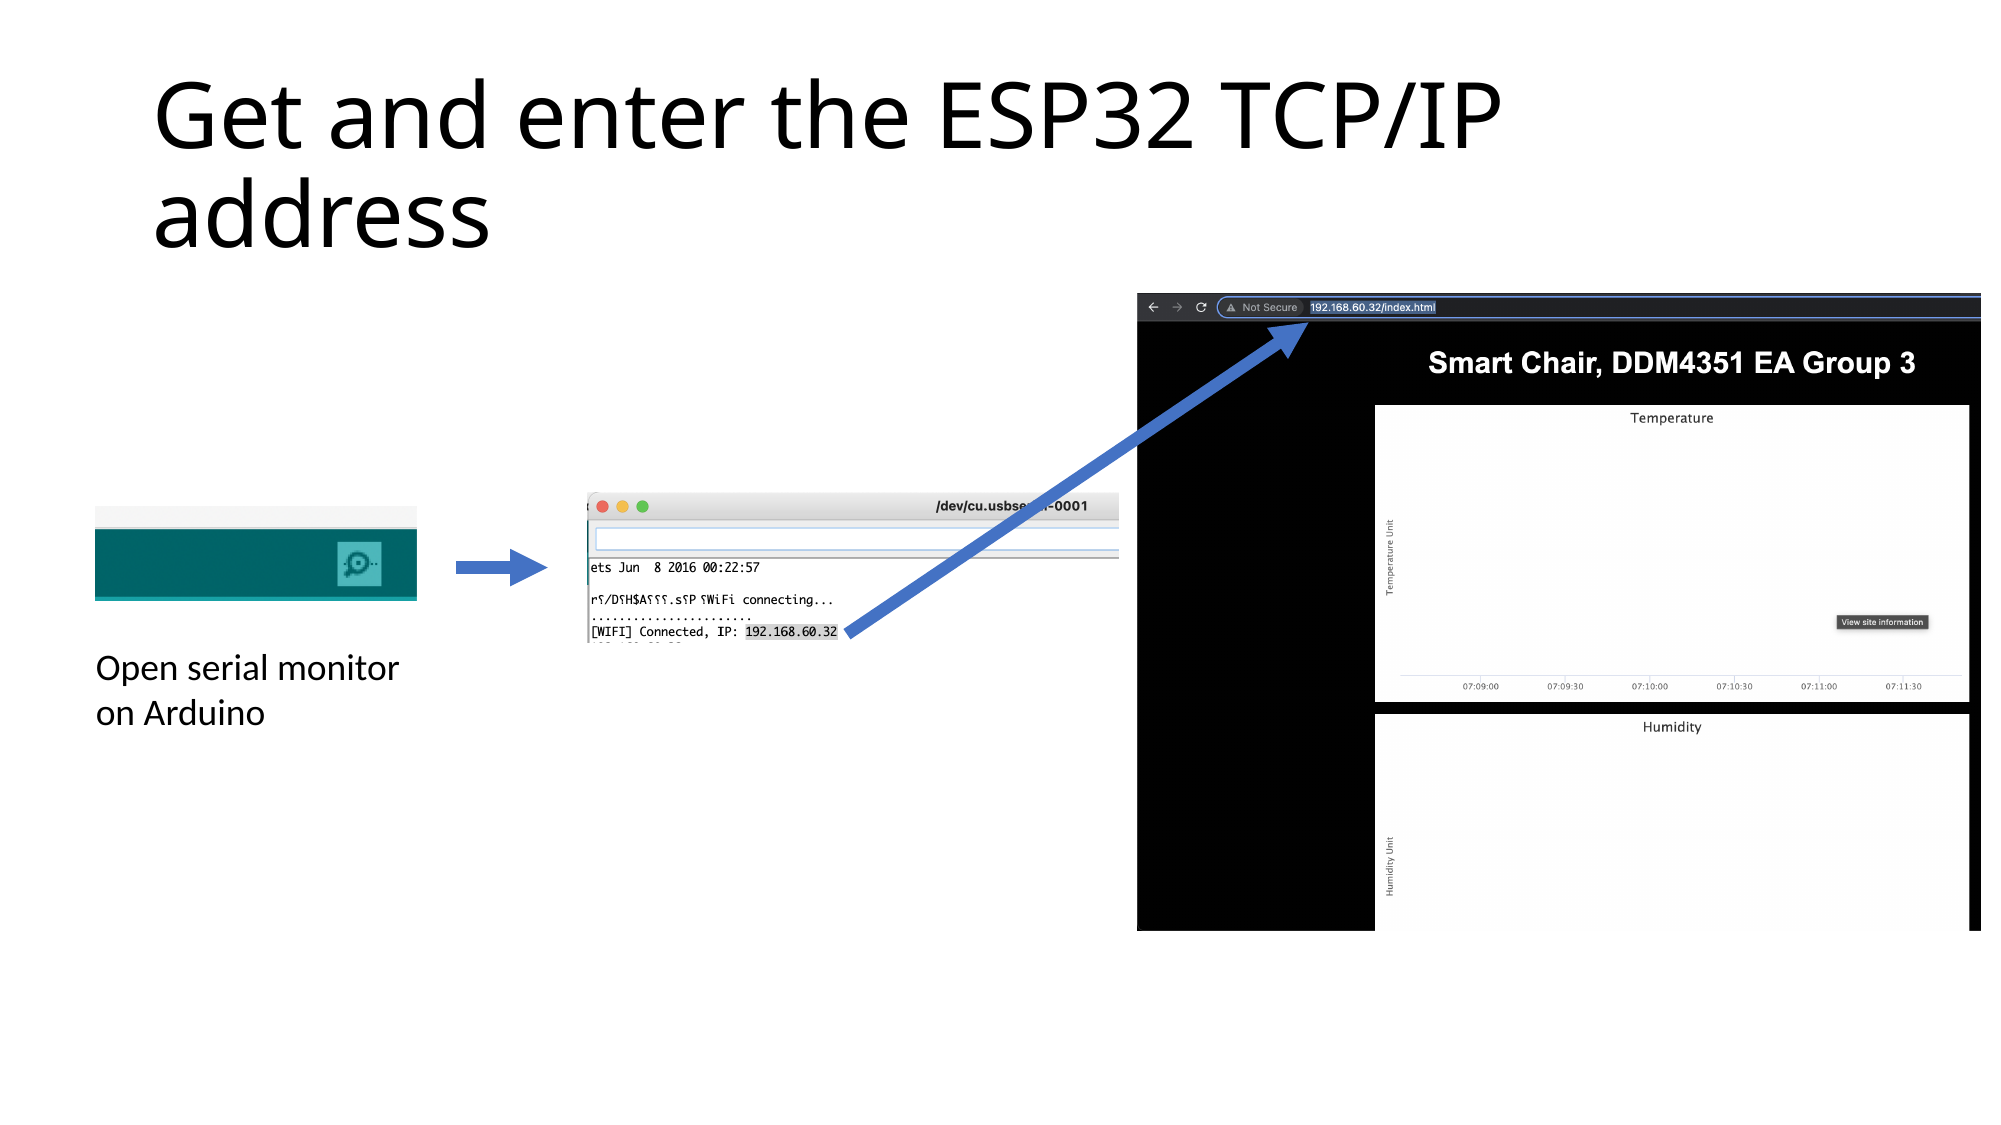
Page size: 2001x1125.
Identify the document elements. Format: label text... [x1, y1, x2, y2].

text_box Open serial monitor on Arduino [81, 636, 432, 741]
picture [587, 492, 1119, 643]
picture [1137, 293, 1981, 931]
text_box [846, 322, 1309, 635]
picture [95, 506, 417, 601]
title Get and enter the ESP32 TCP/IP address [137, 59, 1863, 278]
